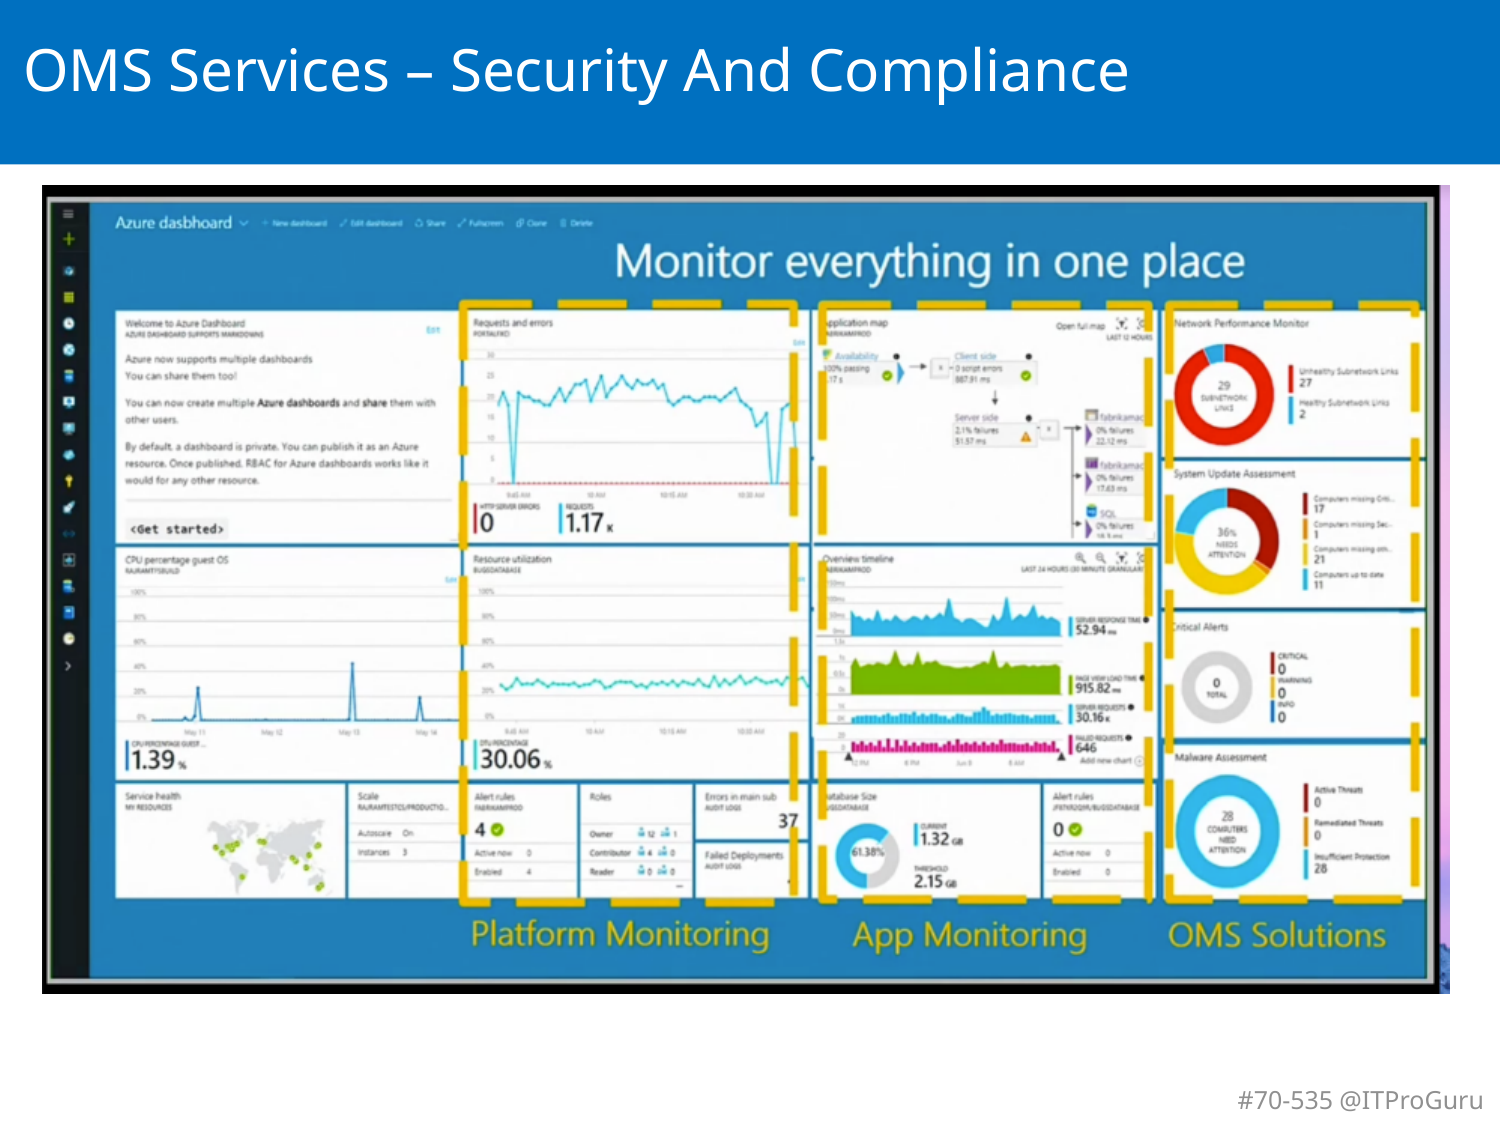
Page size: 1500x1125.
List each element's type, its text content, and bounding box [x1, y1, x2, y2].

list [42, 185, 1450, 994]
title OMS Services – Security And Compliance [22, 0, 1487, 148]
